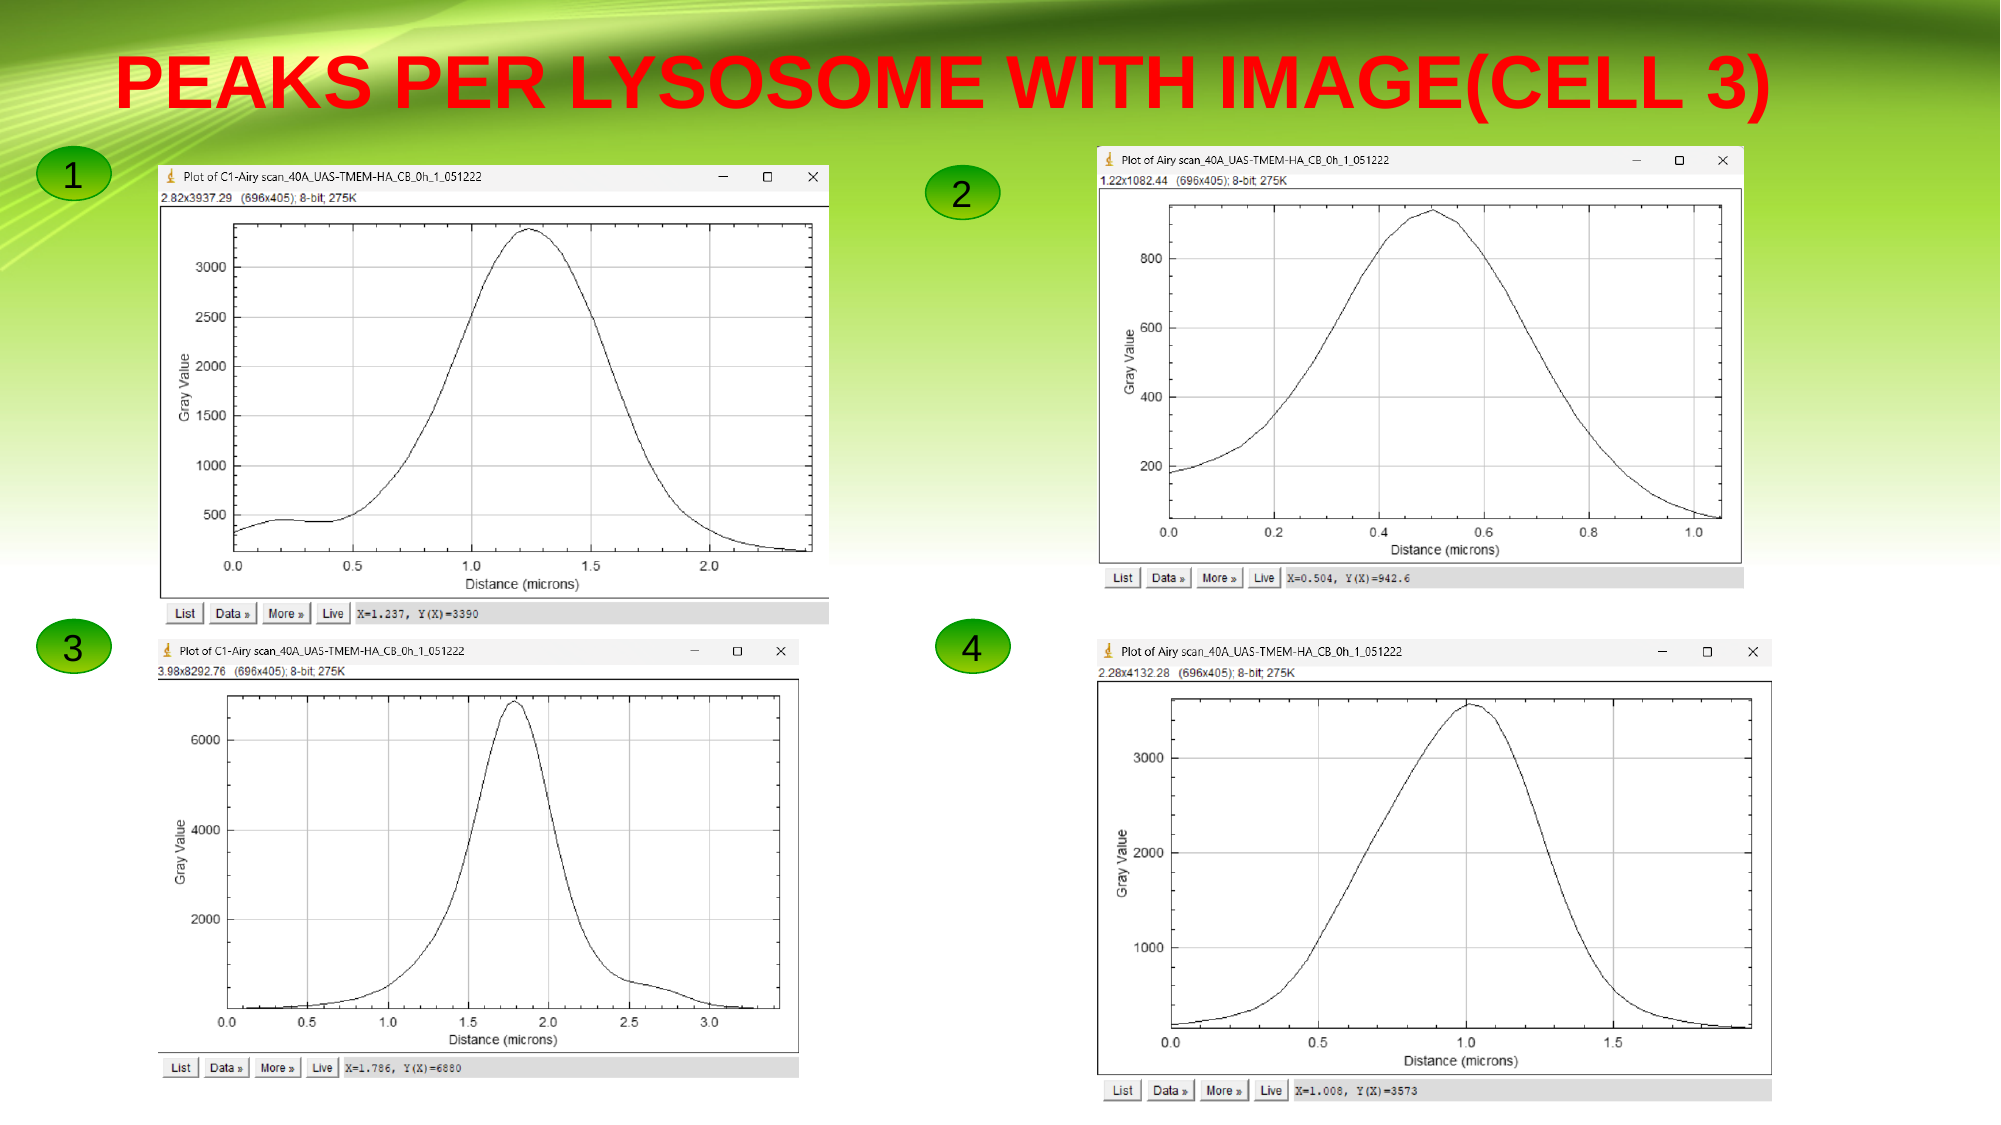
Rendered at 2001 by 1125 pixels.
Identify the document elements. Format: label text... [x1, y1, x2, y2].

text_box 2 [925, 165, 1000, 220]
text_box 1 [36, 146, 112, 201]
picture [0, 0, 2000, 1125]
title PEAKS PER LYSOSOME WITH IMAGE(CELL 3) [99, 30, 1901, 127]
text_box 4 [935, 619, 1011, 674]
text_box 3 [36, 619, 112, 674]
